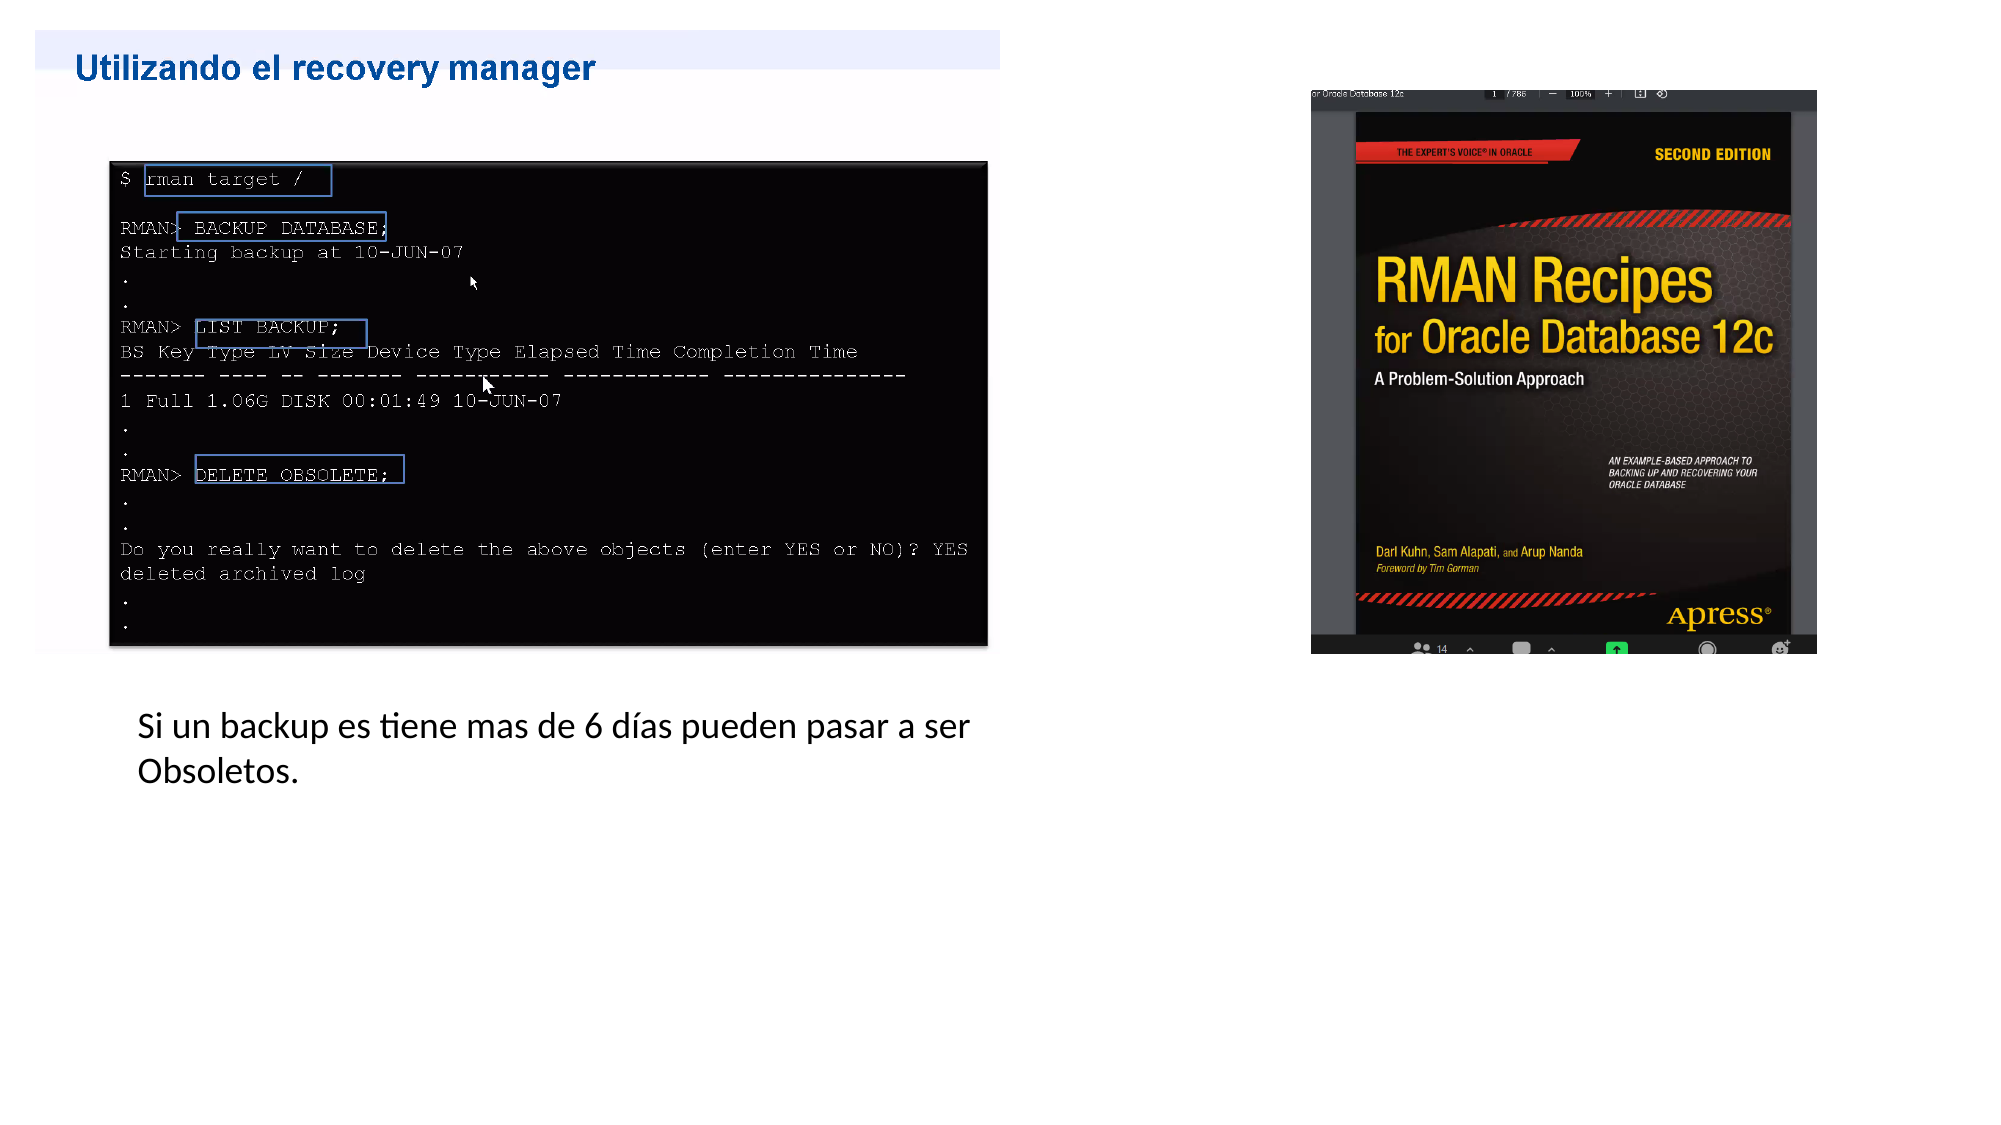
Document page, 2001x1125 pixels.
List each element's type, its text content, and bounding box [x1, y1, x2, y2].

picture [35, 30, 1000, 654]
picture [1310, 90, 1817, 654]
text_box Si un backup es tiene mas de 6 días pueden pasar a ser Obsoletos. [122, 693, 1123, 844]
